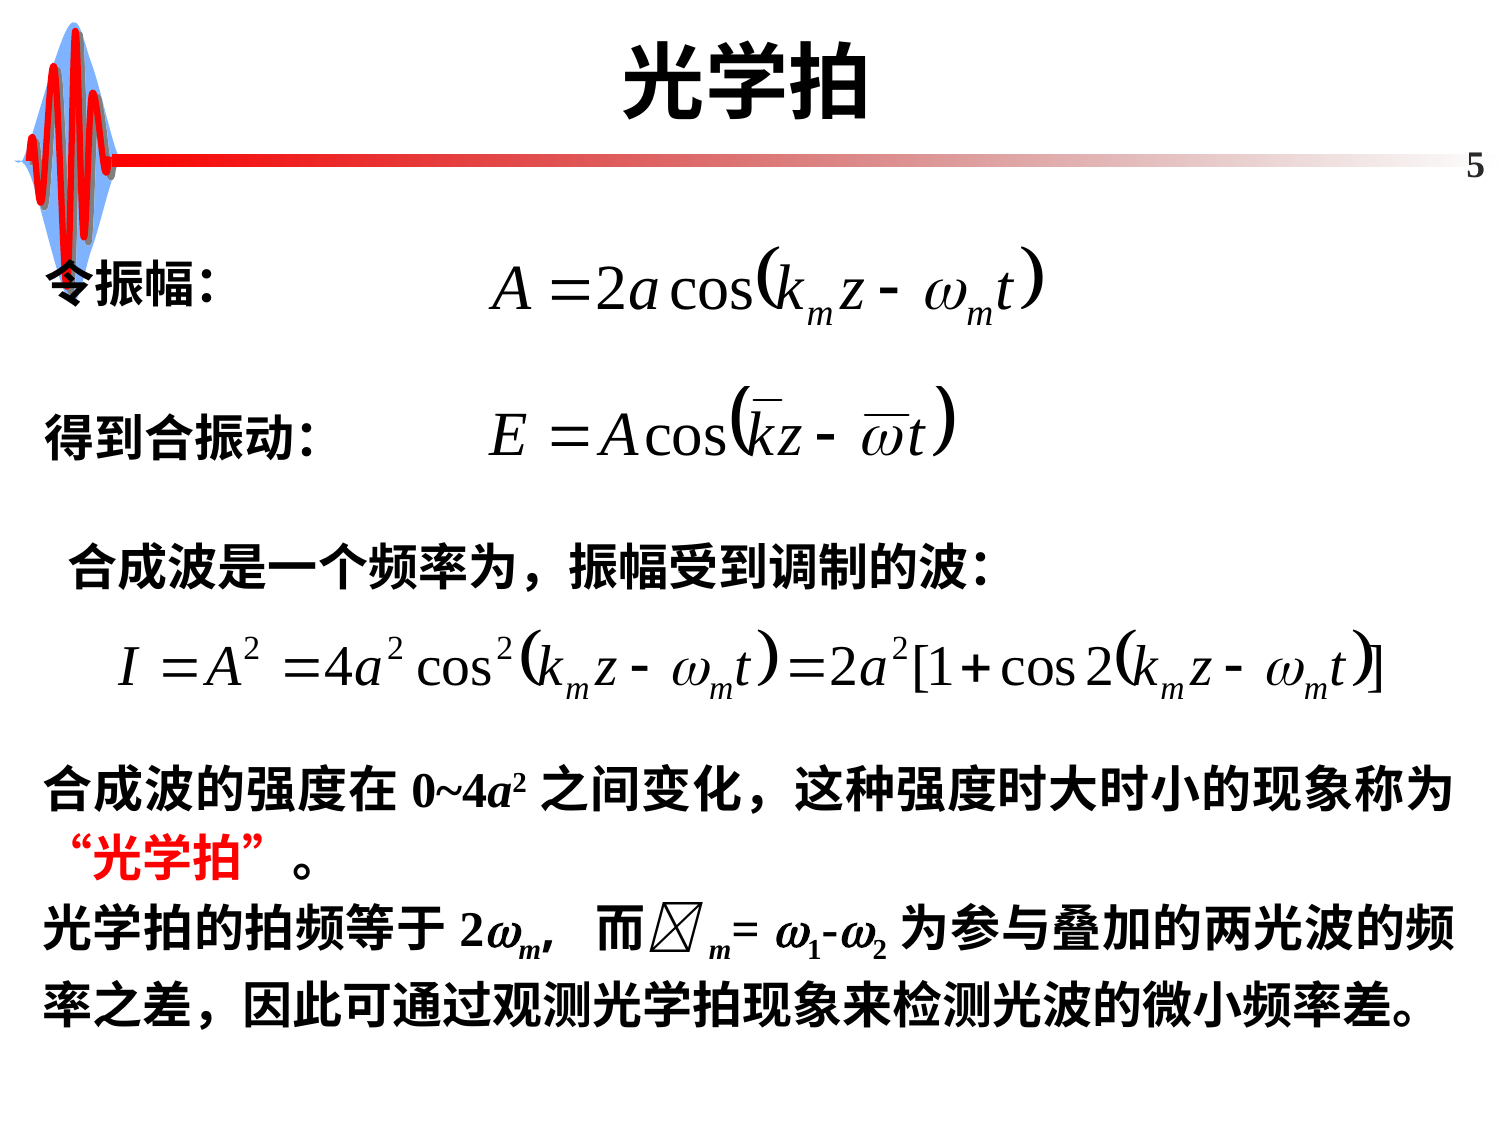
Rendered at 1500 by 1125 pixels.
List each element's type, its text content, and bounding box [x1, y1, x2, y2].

slide_number 5 [1370, 145, 1500, 181]
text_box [478, 244, 1046, 342]
title 光学拍 [159, 19, 1334, 137]
text_box 得到合振动： [29, 398, 382, 474]
text_box 令振幅： [29, 244, 382, 320]
text_box 合成波的强度在0~4a2之间变化，这种强度时大时小的现象称为“光学拍”。 光学拍的拍频等于2m, 而m= 1-2为参与叠加的两光波的频率之差，因此可通过观测光学拍现象来检测光波的微小频率差。 [27, 741, 1471, 1042]
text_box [477, 386, 957, 482]
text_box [107, 622, 1393, 715]
